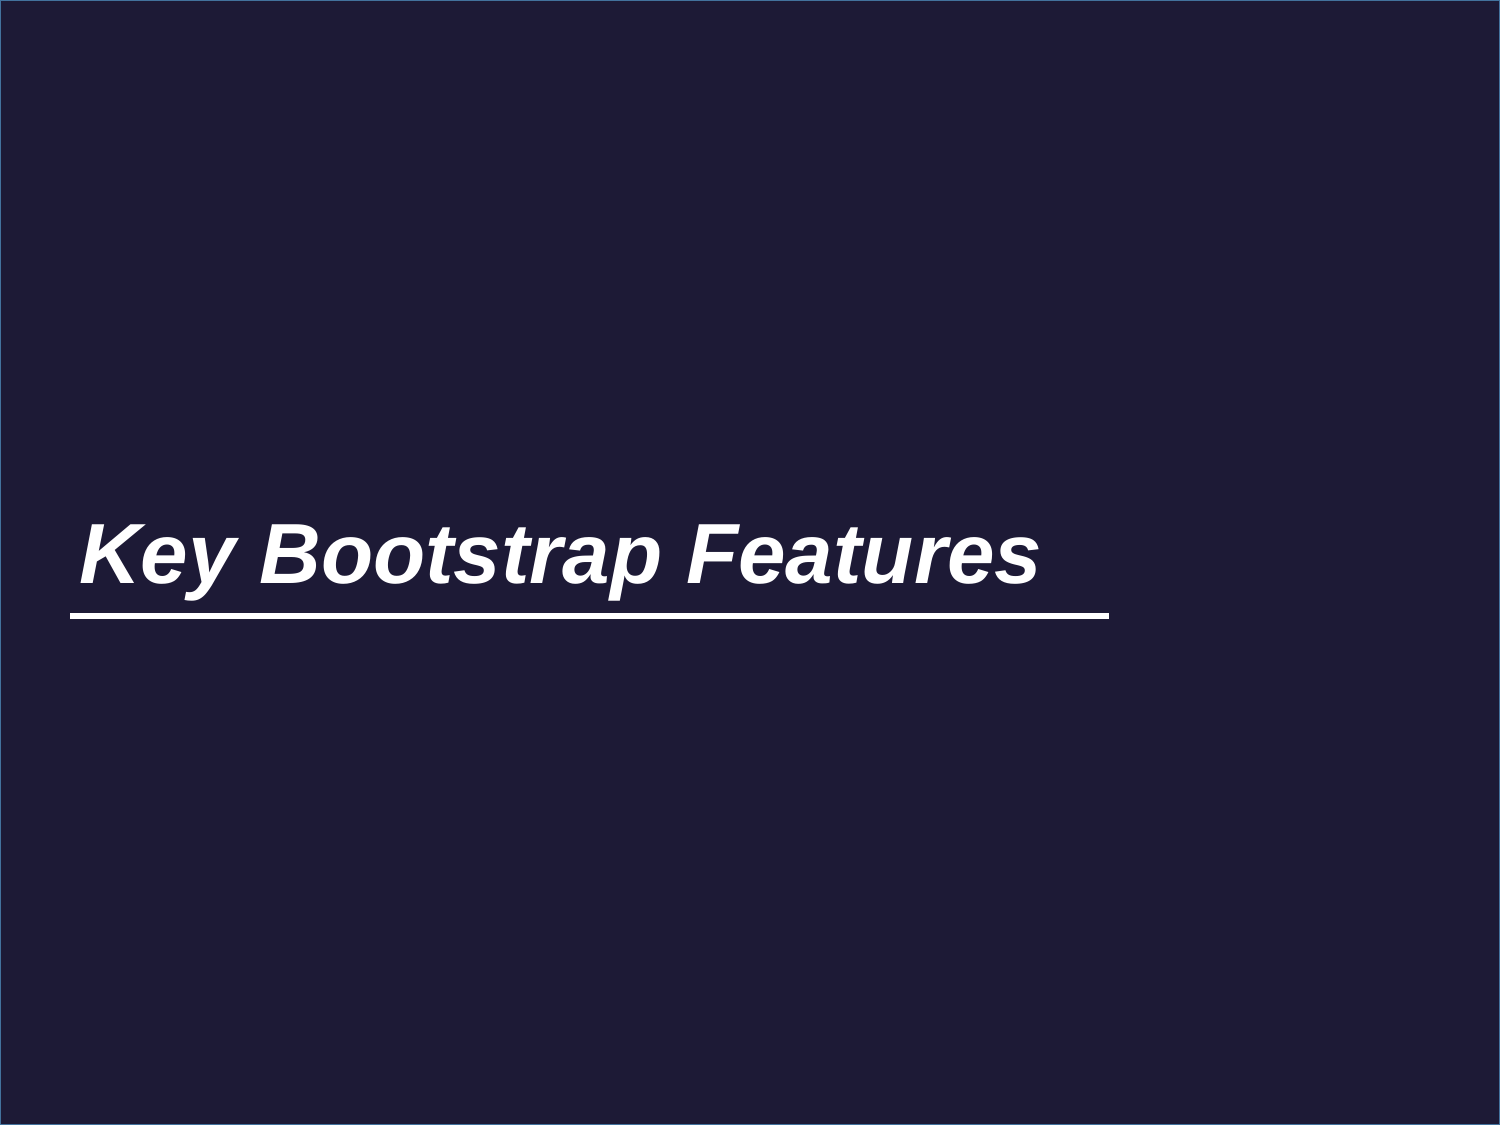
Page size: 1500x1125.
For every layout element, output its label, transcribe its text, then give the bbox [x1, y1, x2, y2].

title Key Bootstrap Features [64, 484, 1415, 628]
